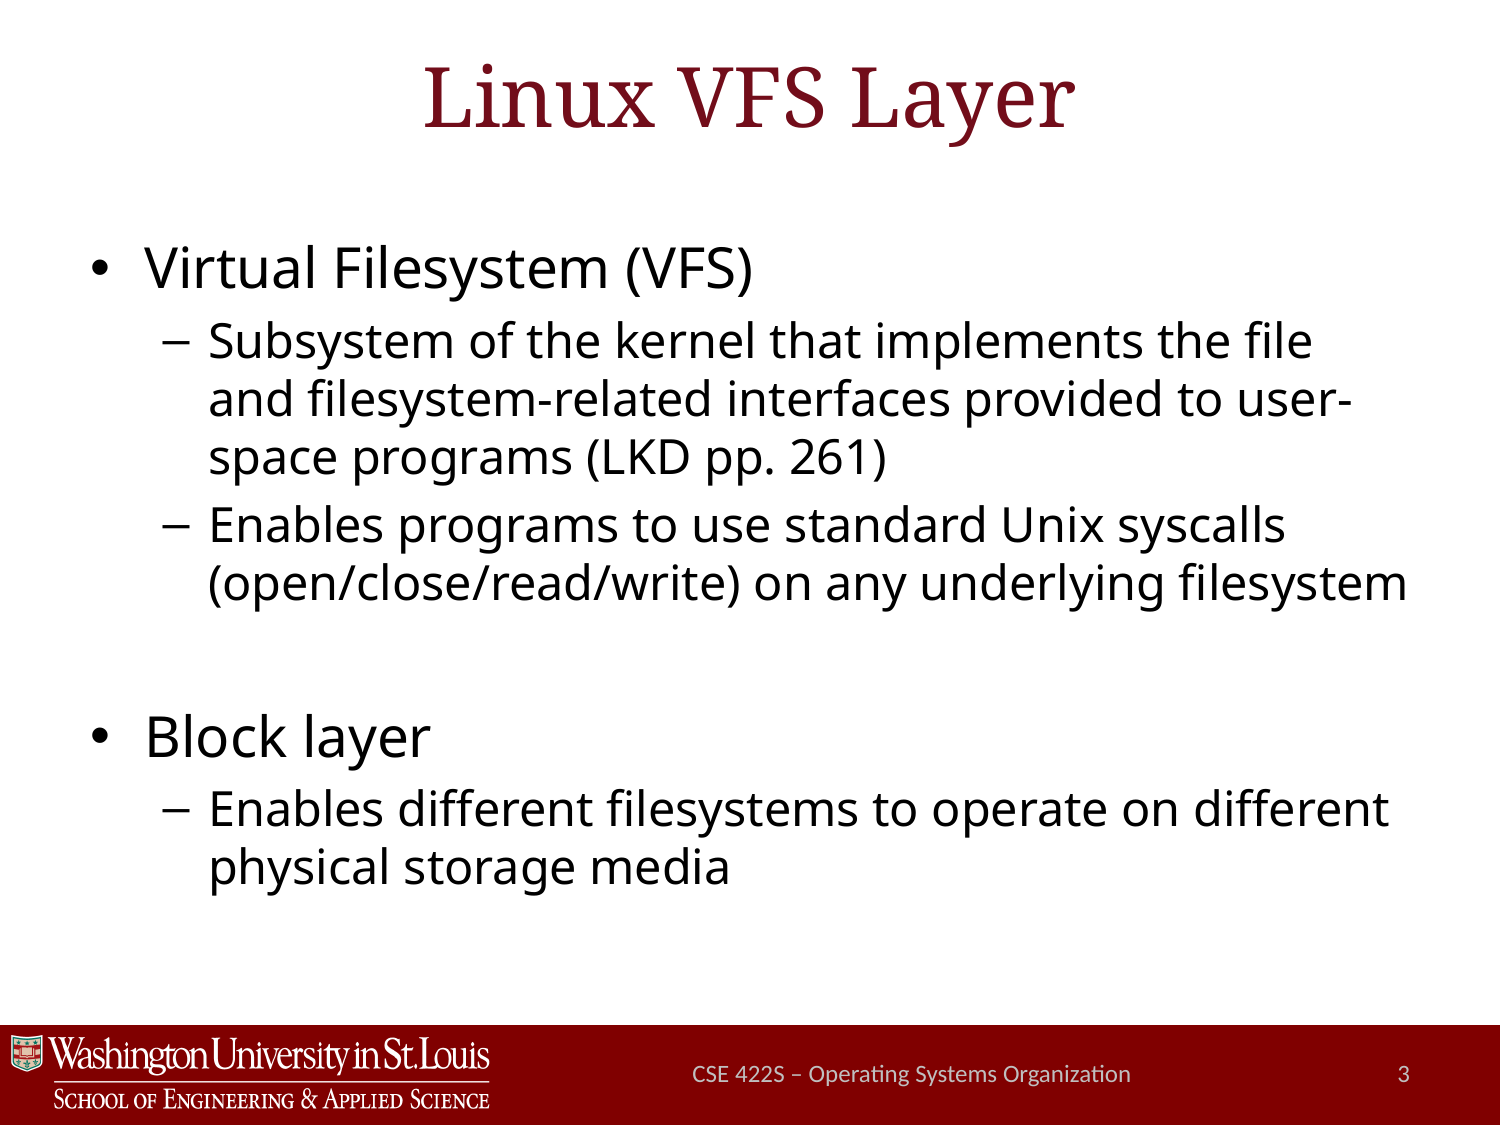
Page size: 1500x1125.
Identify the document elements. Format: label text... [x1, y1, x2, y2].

slide_number 3 [1074, 1042, 1425, 1103]
footer CSE 422S – Operating Systems Organization [675, 1042, 1074, 1103]
title Linux VFS Layer [75, 0, 1425, 188]
list Virtual Filesystem (VFS) Subsystem of the kernel that implements the file and filesystem-related interfaces provided to user-space programs (LKD pp. 261) Enables programs to use standard Unix syscalls (open/close/read/write) on any underlying filesystem Block layer Enables different filesystems to operate on different physical storage media [75, 224, 1425, 968]
picture [0, 1005, 513, 1125]
